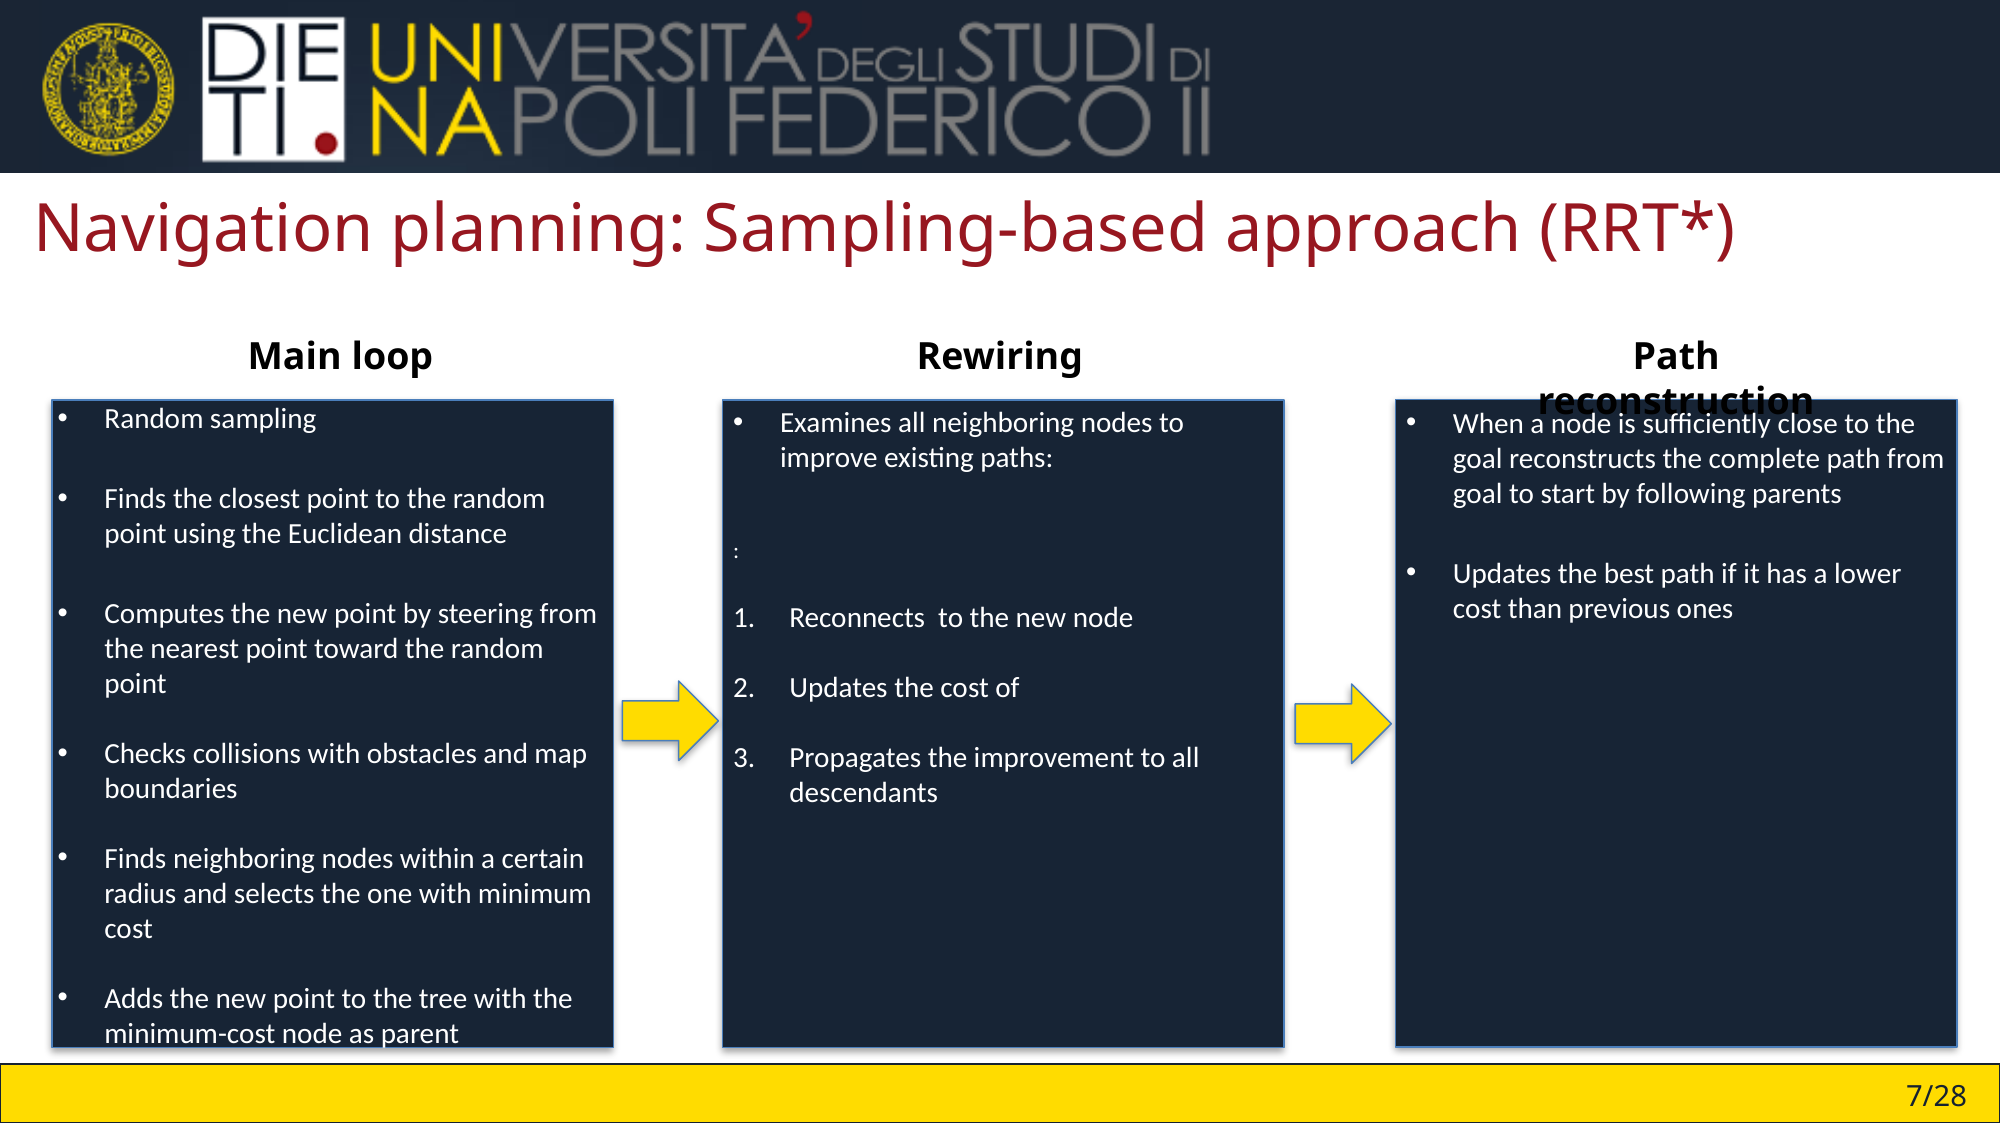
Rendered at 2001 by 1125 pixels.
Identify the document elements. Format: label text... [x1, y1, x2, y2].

text_box When a node is sufficiently close to the goal reconstructs the complete path from goal to start by following parents Updates the best path if it has a lower cost than previous ones [1391, 396, 1971, 632]
text_box [1395, 632, 1958, 1048]
text_box Rewiring [840, 324, 1160, 385]
text_box [623, 680, 719, 762]
text_box [722, 399, 1285, 1048]
text_box [0, 1063, 2000, 1123]
text_box Main loop [233, 324, 449, 385]
picture [0, 0, 2000, 173]
text_box Navigation planning: Sampling-based approach (RRT*) [18, 184, 1982, 273]
text_box 7/28 [2, 1069, 1982, 1125]
text_box Path reconstruction [1482, 324, 1871, 396]
text_box [1294, 683, 1392, 765]
text_box Random sampling Finds the closest point to the random point using the Euclidean distance Computes the new point by steering from the nearest point toward the random point Checks collisions with obstacles and map boundaries Finds neighboring nodes within a certain radius and selects the one with minimum cost Adds the new point to the tree with the minimum-cost node as parent [42, 392, 623, 1057]
